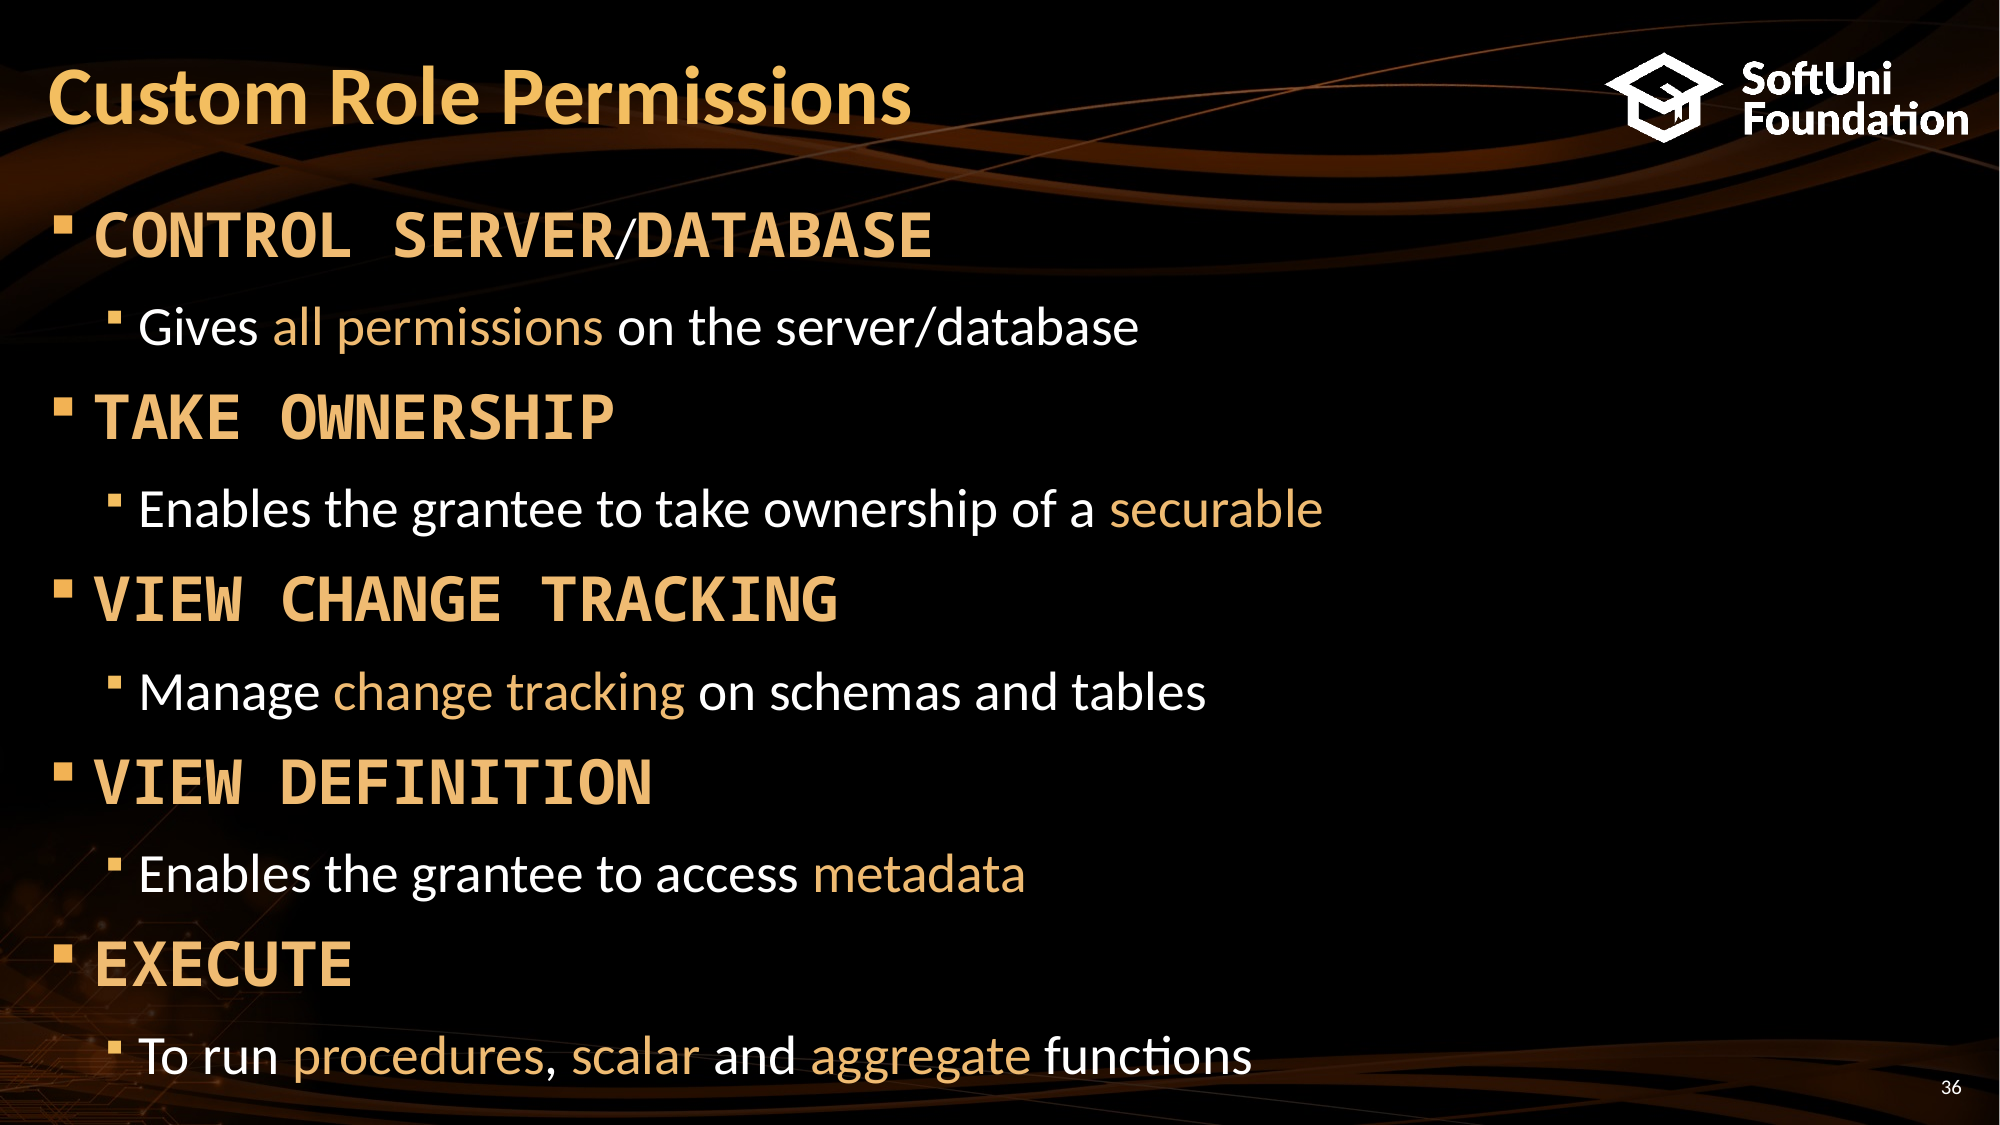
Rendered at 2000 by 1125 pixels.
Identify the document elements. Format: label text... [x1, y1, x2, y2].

list CONTROL SERVER/DATABASE Gives all permissions on the server/database TAKE OWNERSHIP Enables the grantee to take ownership of a securable VIEW CHANGE TRACKING Manage change tracking on schemas and tables VIEW DEFINITION Enables the grantee to access metadata EXECUTE To run procedures, scalar and aggregate functions [31, 188, 1968, 1103]
title Custom Role Permissions [30, 6, 1602, 189]
picture [0, 0, 2000, 1125]
